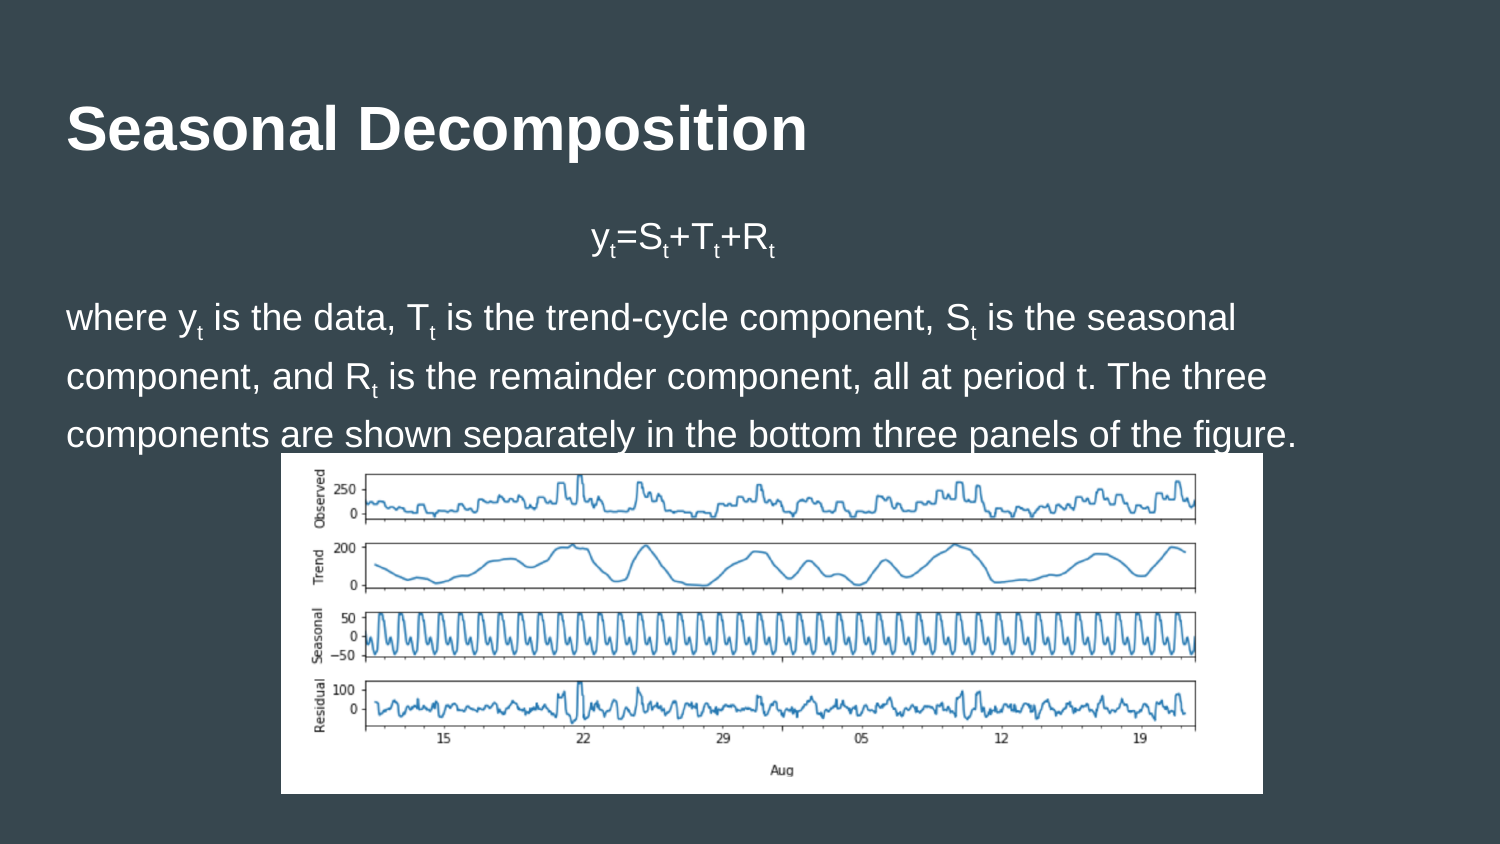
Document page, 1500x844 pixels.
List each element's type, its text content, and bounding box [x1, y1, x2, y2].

title Seasonal Decomposition [51, 72, 1449, 167]
list yt=St+Tt+Rt where yt is the data, Tt is the trend-cycle component, St is the seasonal component, and Rt is the remainder component, all at period t. The three components are shown separately in the bottom three panels of the figure. [51, 189, 1449, 454]
picture [281, 453, 1263, 794]
